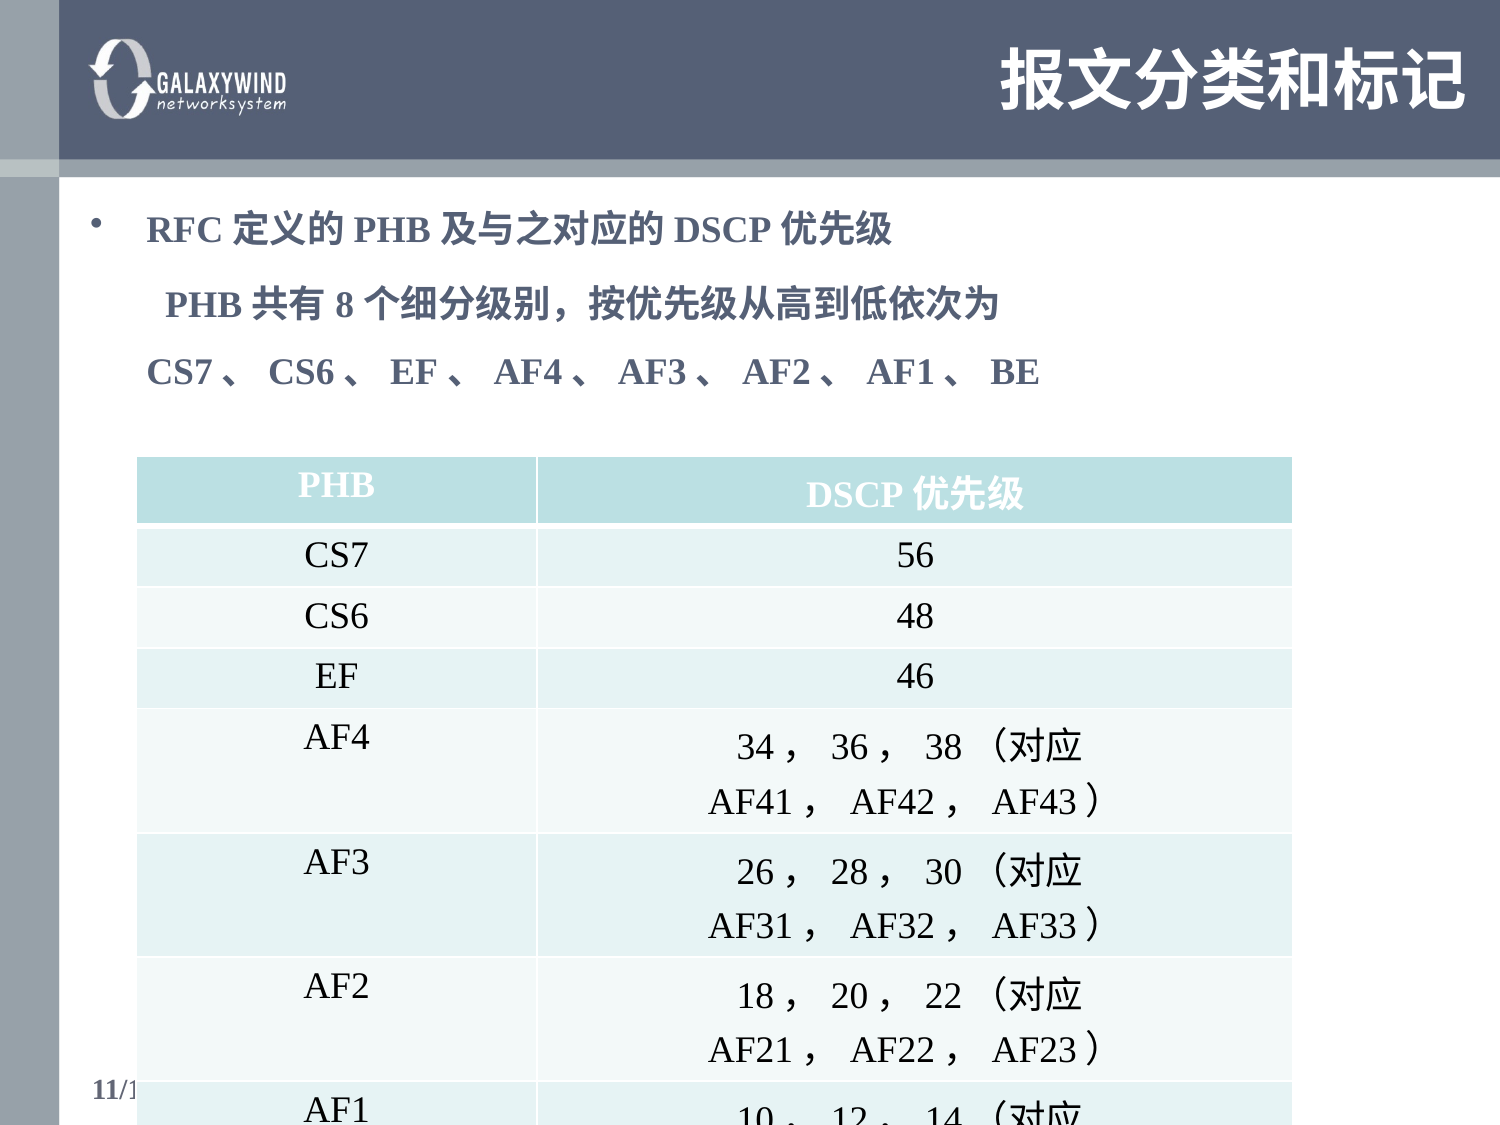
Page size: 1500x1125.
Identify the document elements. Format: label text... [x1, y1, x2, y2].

table_cell 18，20，22（对应AF21，AF22，AF23） [538, 958, 1292, 1080]
title 报文分类和标记 [324, 18, 1483, 138]
table_cell CS7 [137, 529, 536, 586]
table_cell AF4 [137, 709, 536, 832]
table_cell AF1 [137, 1082, 536, 1125]
table_cell 48 [538, 588, 1292, 647]
table_cell AF3 [137, 834, 536, 956]
text_box RFC定义的PHB及与之对应的DSCP优先级 PHB共有8个细分级别，按优先级从高到低依次为CS7、CS6、EF、AF4、AF3、AF2、AF1、BE [75, 174, 1463, 1043]
table_cell 56 [538, 529, 1292, 586]
table_header PHB [137, 457, 536, 523]
table_cell 34，36，38（对应AF41，AF42，AF43） [538, 709, 1292, 832]
table_cell AF2 [137, 958, 536, 1080]
table_cell EF [137, 649, 536, 708]
table_cell 26，28，30（对应AF31，AF32，AF33） [538, 834, 1292, 956]
picture [88, 37, 289, 120]
table_cell 46 [538, 649, 1292, 708]
table_cell CS6 [137, 588, 536, 647]
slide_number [76, 1070, 135, 1107]
table_header DSCP优先级 [538, 457, 1292, 523]
table_cell 10，12，14（对应AF11，AF12，AF13） [538, 1082, 1292, 1125]
